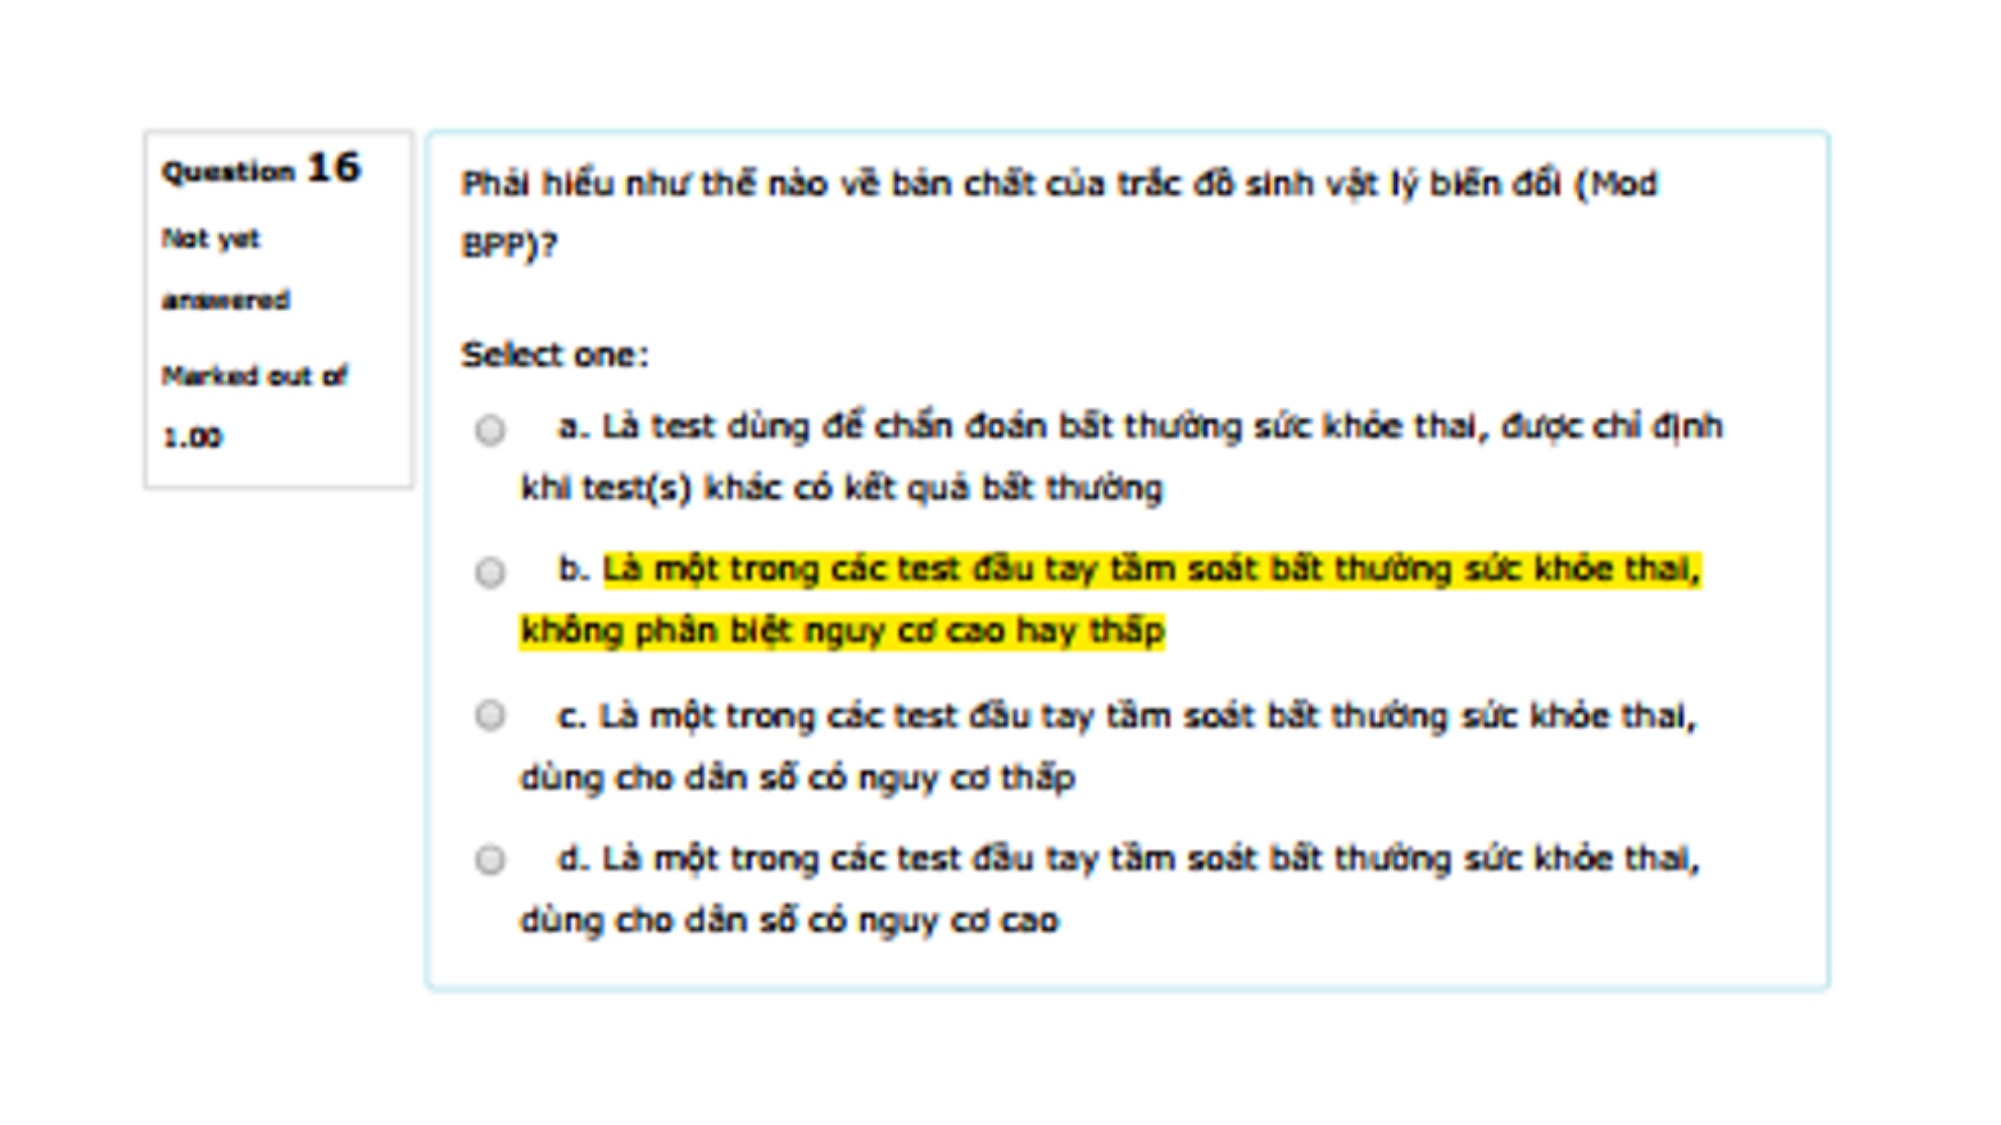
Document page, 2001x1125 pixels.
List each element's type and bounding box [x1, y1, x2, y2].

list [121, 105, 1879, 1020]
